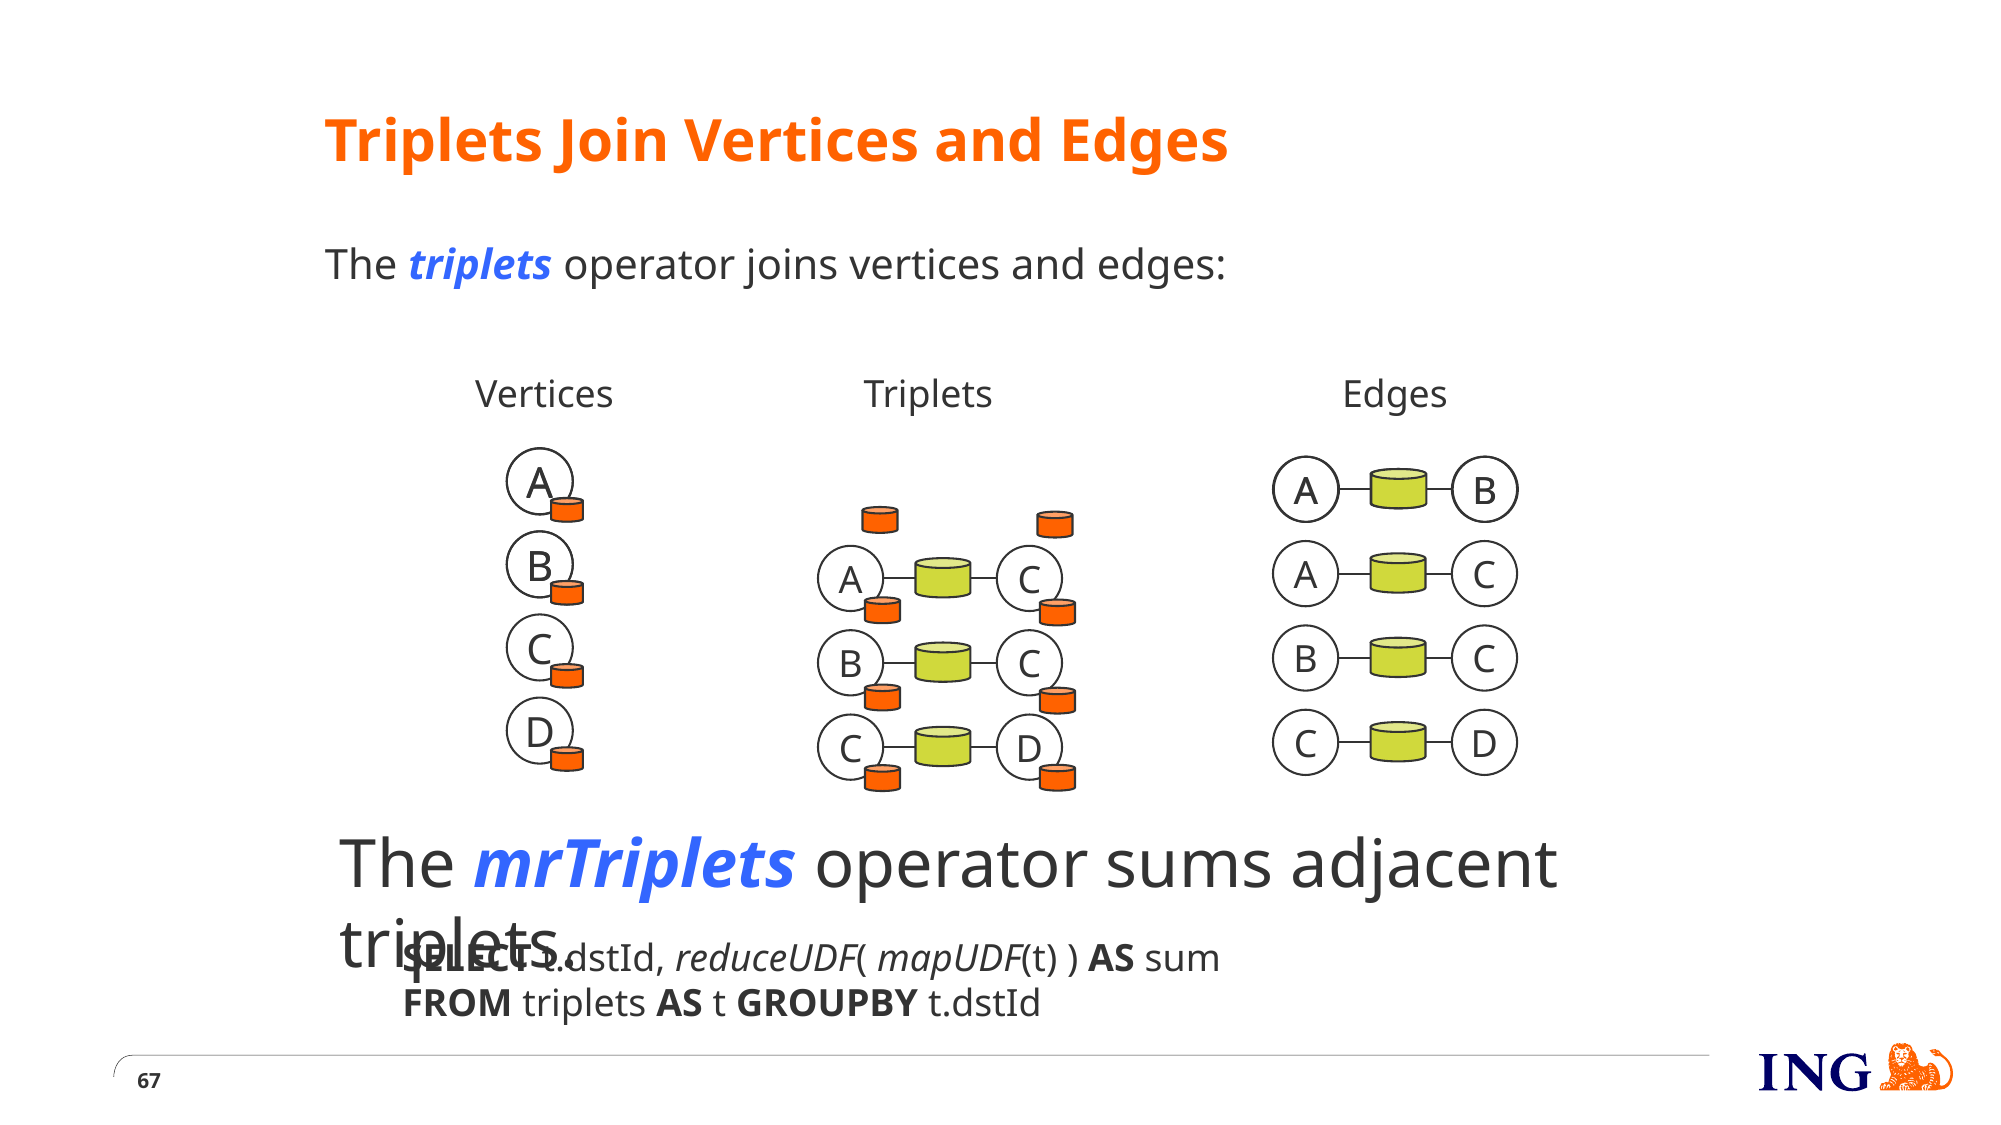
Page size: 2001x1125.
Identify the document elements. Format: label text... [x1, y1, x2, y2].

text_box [1272, 709, 1518, 775]
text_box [1272, 625, 1518, 691]
text_box SELECT t.dstId, reduceUDF( mapUDF(t) ) AS sum FROM triplets AS t GROUPBY t.dstId [387, 926, 1650, 1031]
text_box The mrTriplets operator sums adjacent triplets. [324, 813, 1802, 1002]
slide_number 67 [137, 1066, 219, 1097]
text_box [506, 531, 583, 605]
text_box Vertices [460, 362, 629, 423]
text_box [817, 545, 1075, 792]
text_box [1272, 540, 1518, 607]
text_box [1036, 510, 1074, 539]
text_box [506, 448, 583, 522]
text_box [506, 614, 583, 688]
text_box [506, 697, 583, 771]
text_box Triplets [848, 362, 1008, 423]
list The triplets operator joins vertices and edges: [324, 237, 1675, 350]
text_box Edges [1327, 362, 1463, 423]
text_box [1273, 456, 1518, 522]
title Triplets Join Vertices and Edges [324, 50, 1675, 237]
text_box [861, 505, 899, 534]
